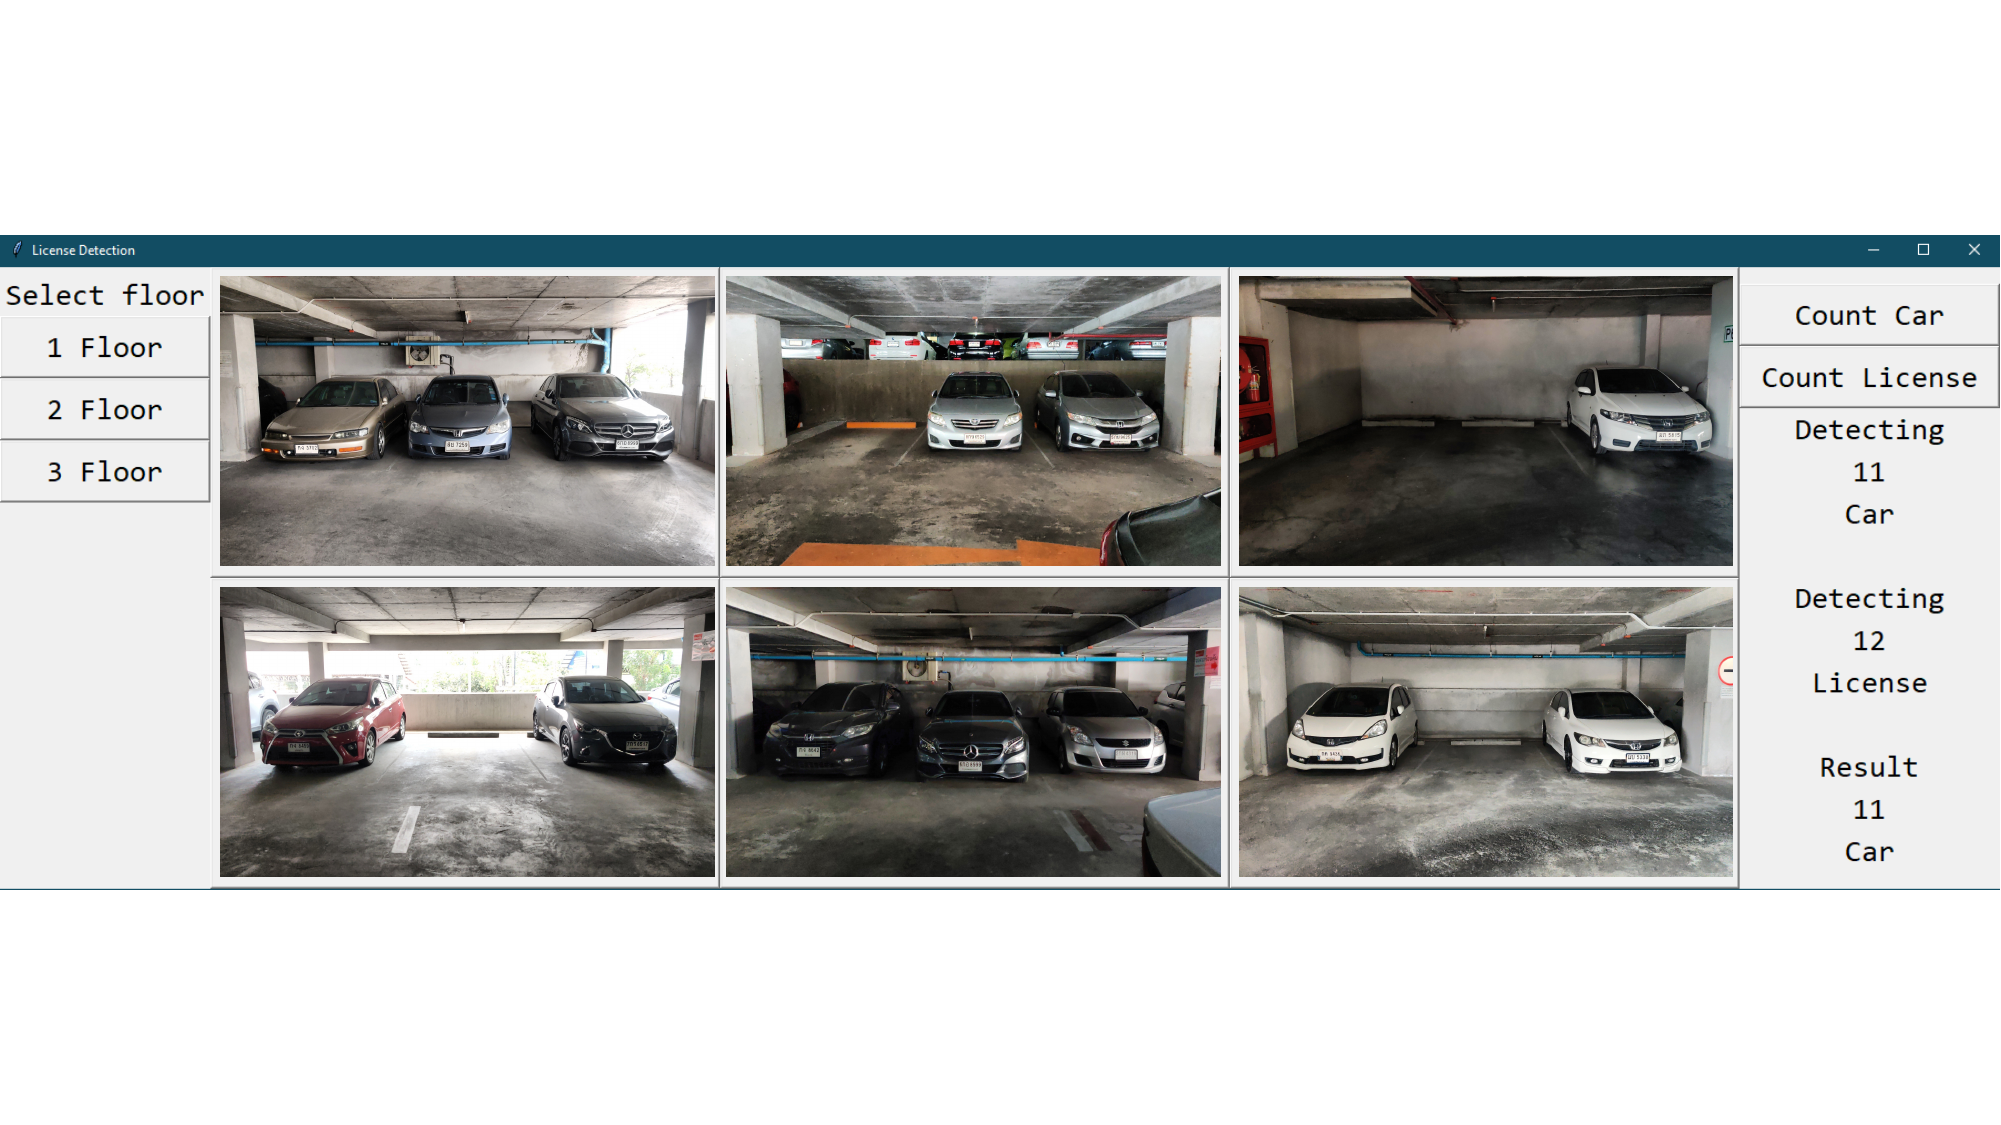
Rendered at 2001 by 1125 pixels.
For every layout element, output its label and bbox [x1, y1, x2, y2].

picture [0, 235, 2000, 890]
